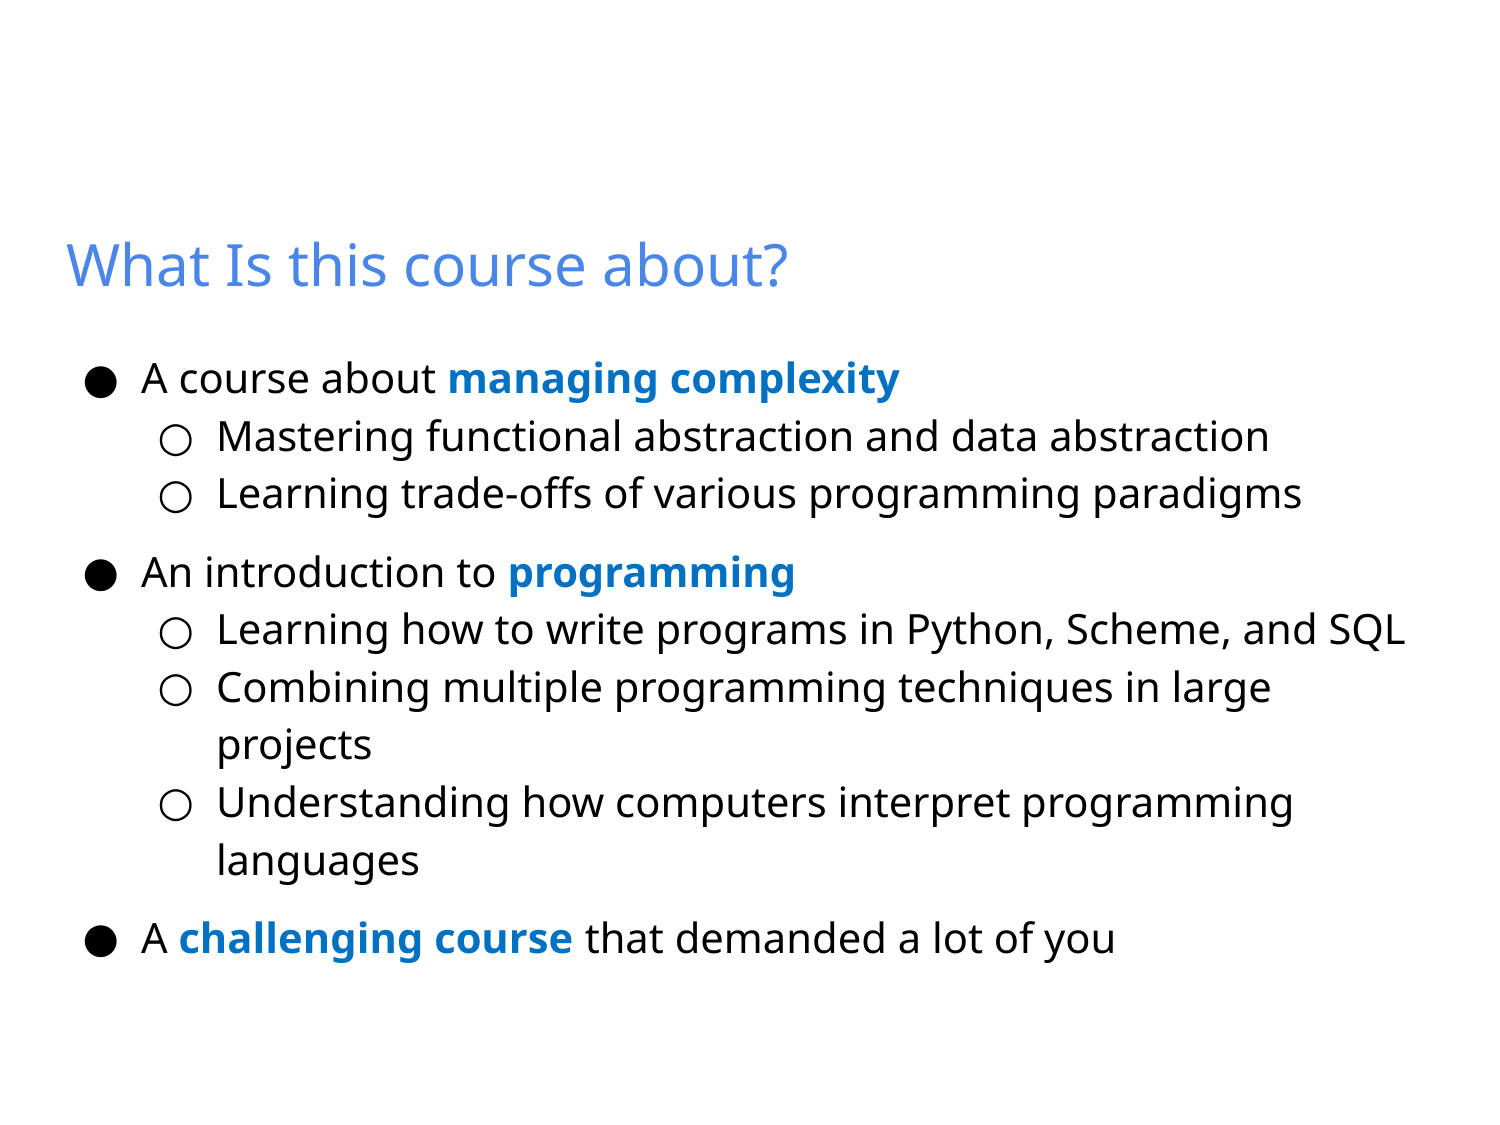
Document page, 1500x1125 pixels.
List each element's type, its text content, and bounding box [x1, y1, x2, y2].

title What Is this course about? [51, 213, 1449, 308]
list A course about managing complexity Mastering functional abstraction and data abstraction Learning trade-offs of various programming paradigms An introduction to programming Learning how to write programs in Python, Scheme, and SQL Combining multiple programming techniques in large projects Understanding how computers interpret programming languages A challenging course that demanded a lot of you [51, 329, 1449, 891]
